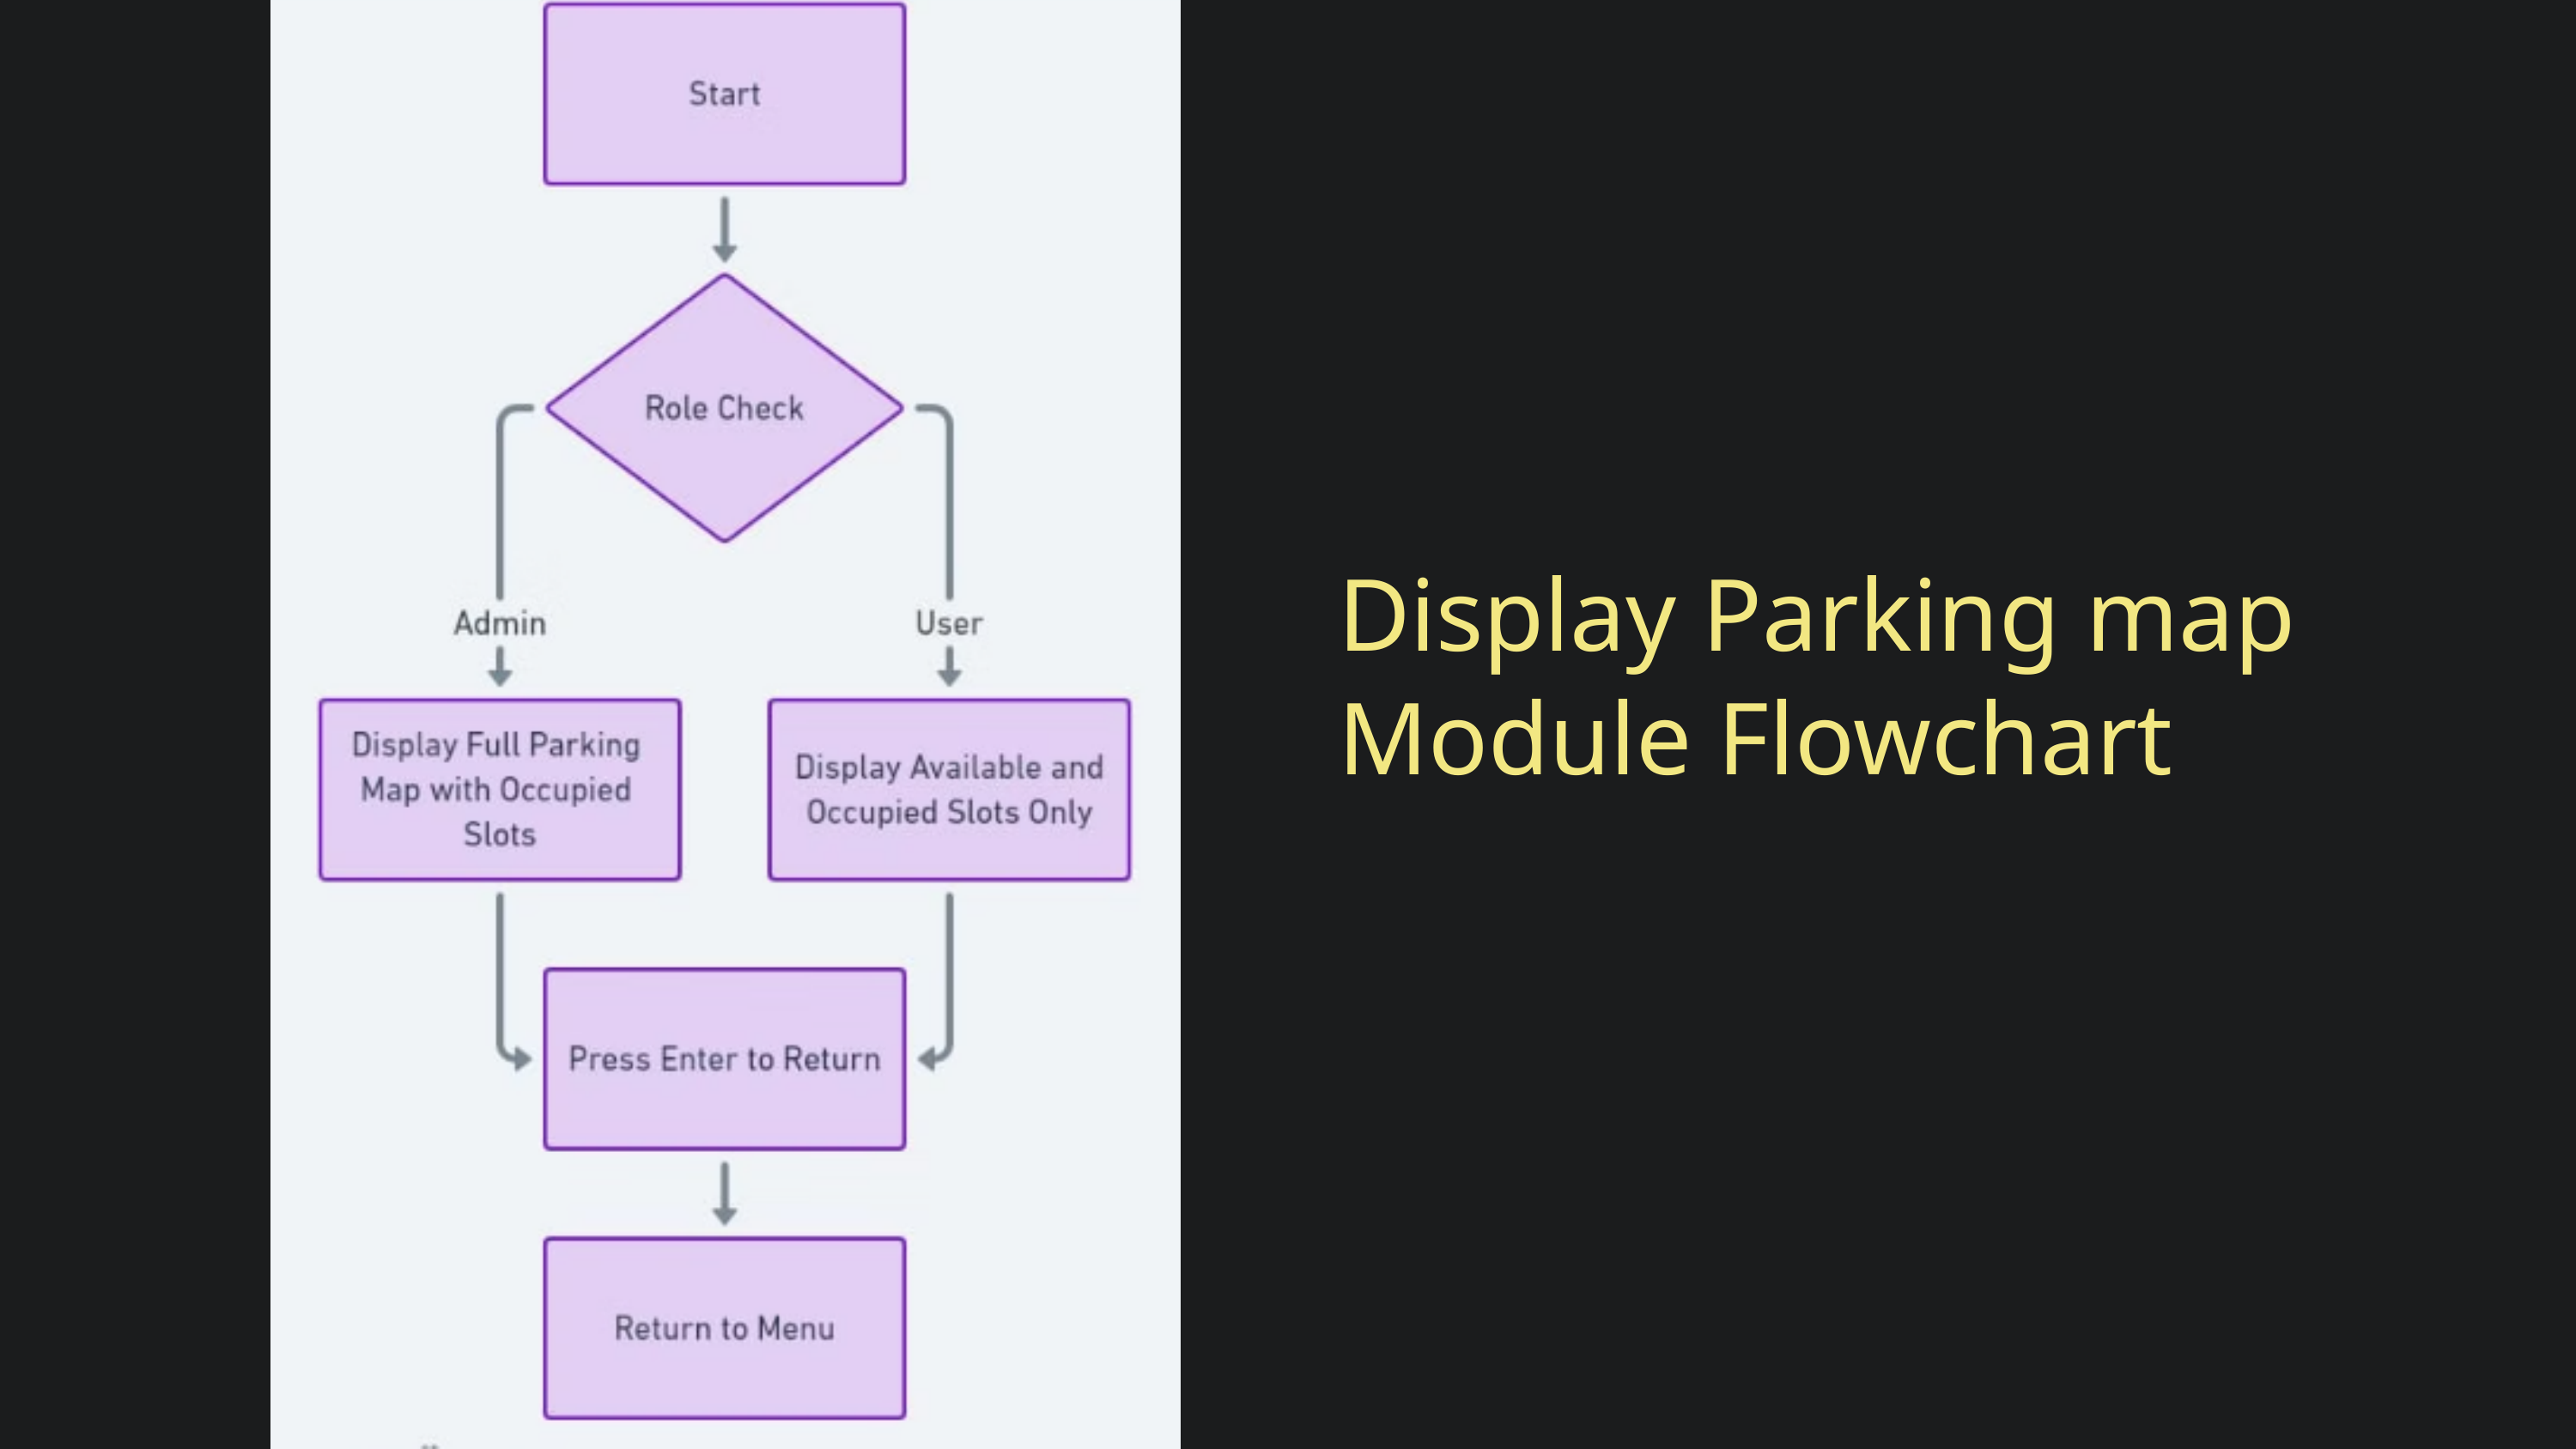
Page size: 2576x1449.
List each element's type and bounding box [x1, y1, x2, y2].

text_box [0, 0, 2576, 1449]
